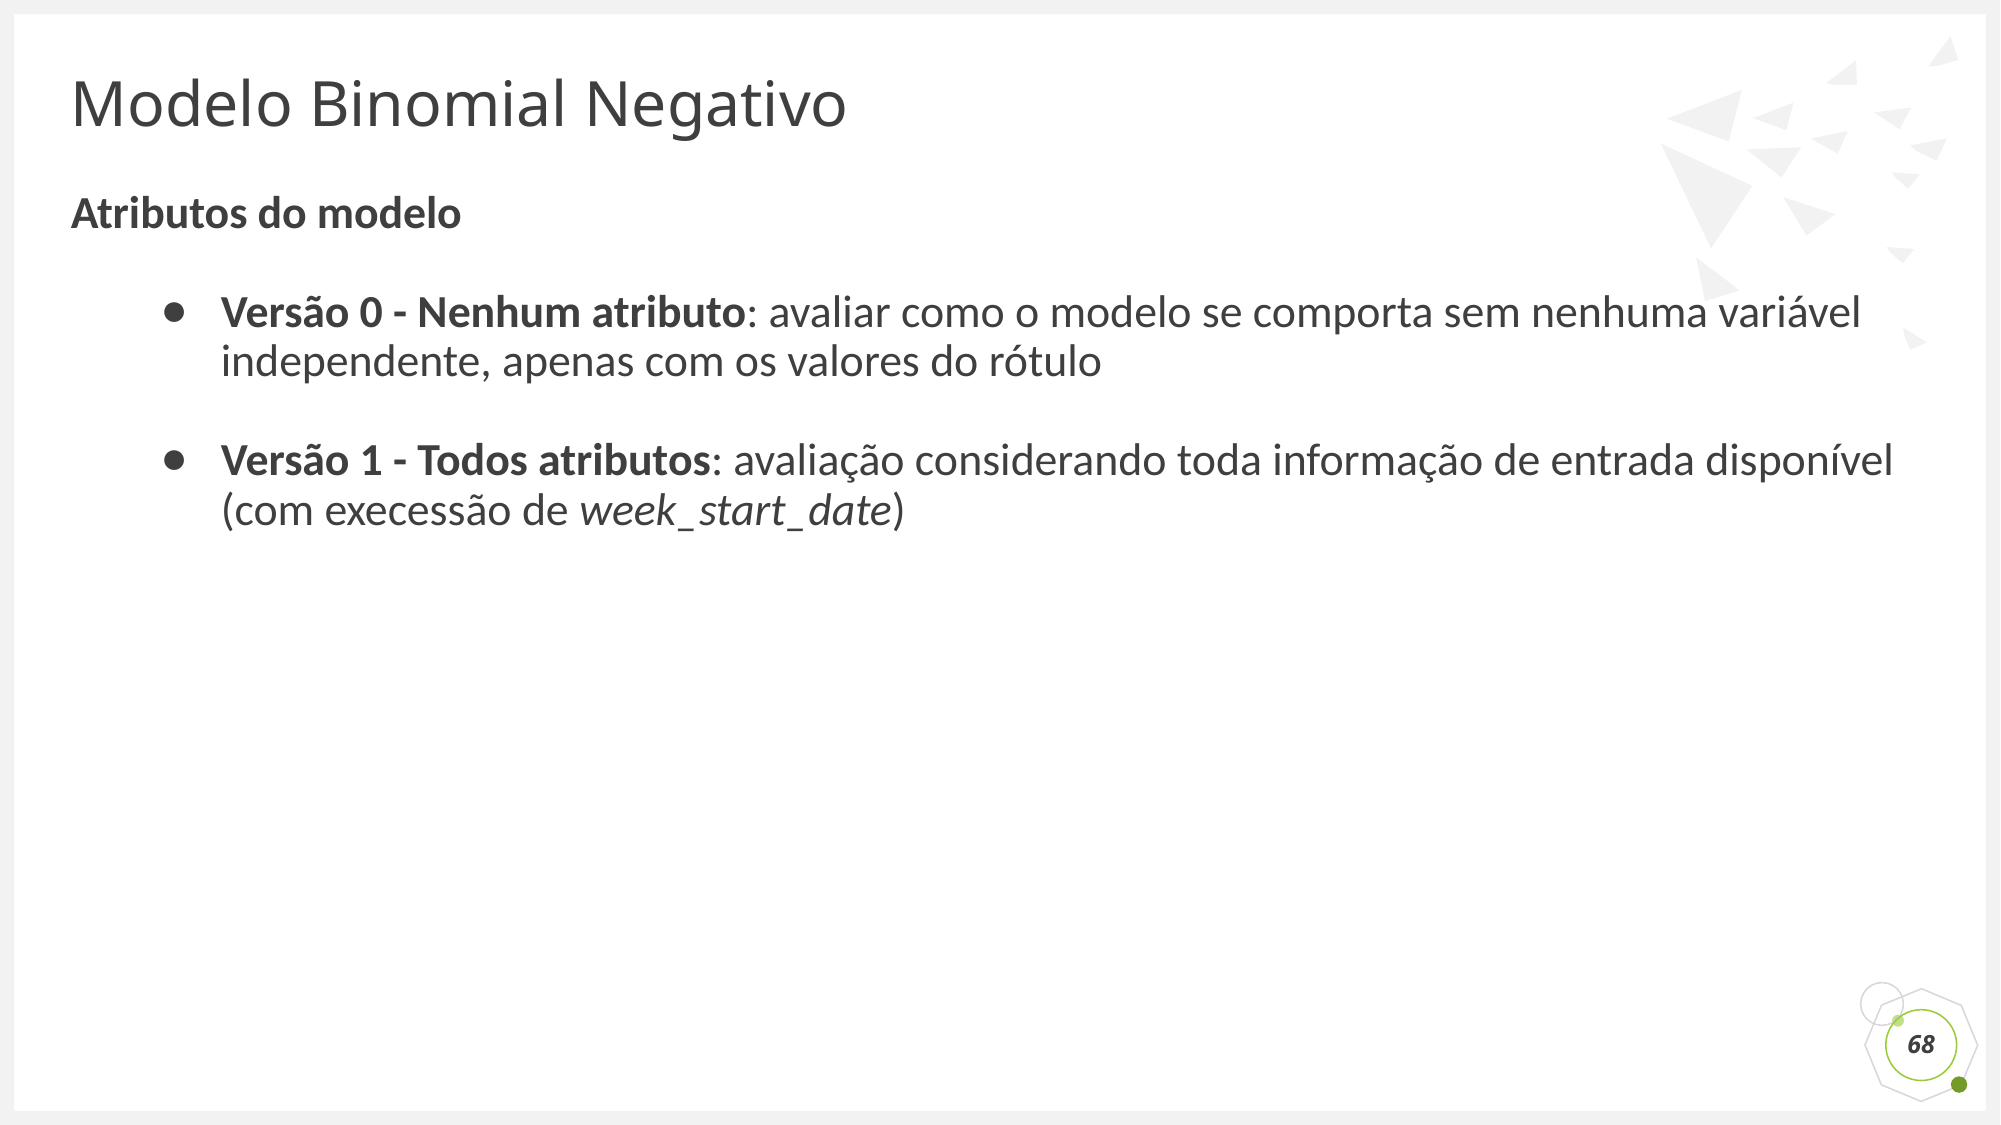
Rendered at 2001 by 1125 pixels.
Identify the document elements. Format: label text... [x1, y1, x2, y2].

title Modelo Binomial Negativo [70, 70, 1932, 142]
slide_number ‹#› [1885, 1008, 1958, 1082]
list Atributos do modelo Versão 0 - Nenhum atributo: avaliar como o modelo se comporta sem nenhuma variável independente, apenas com os valores do rótulo Versão 1 - Todos atributos: avaliação considerando toda informação de entrada disponível (com execessão de week_start_date) [70, 188, 1932, 957]
